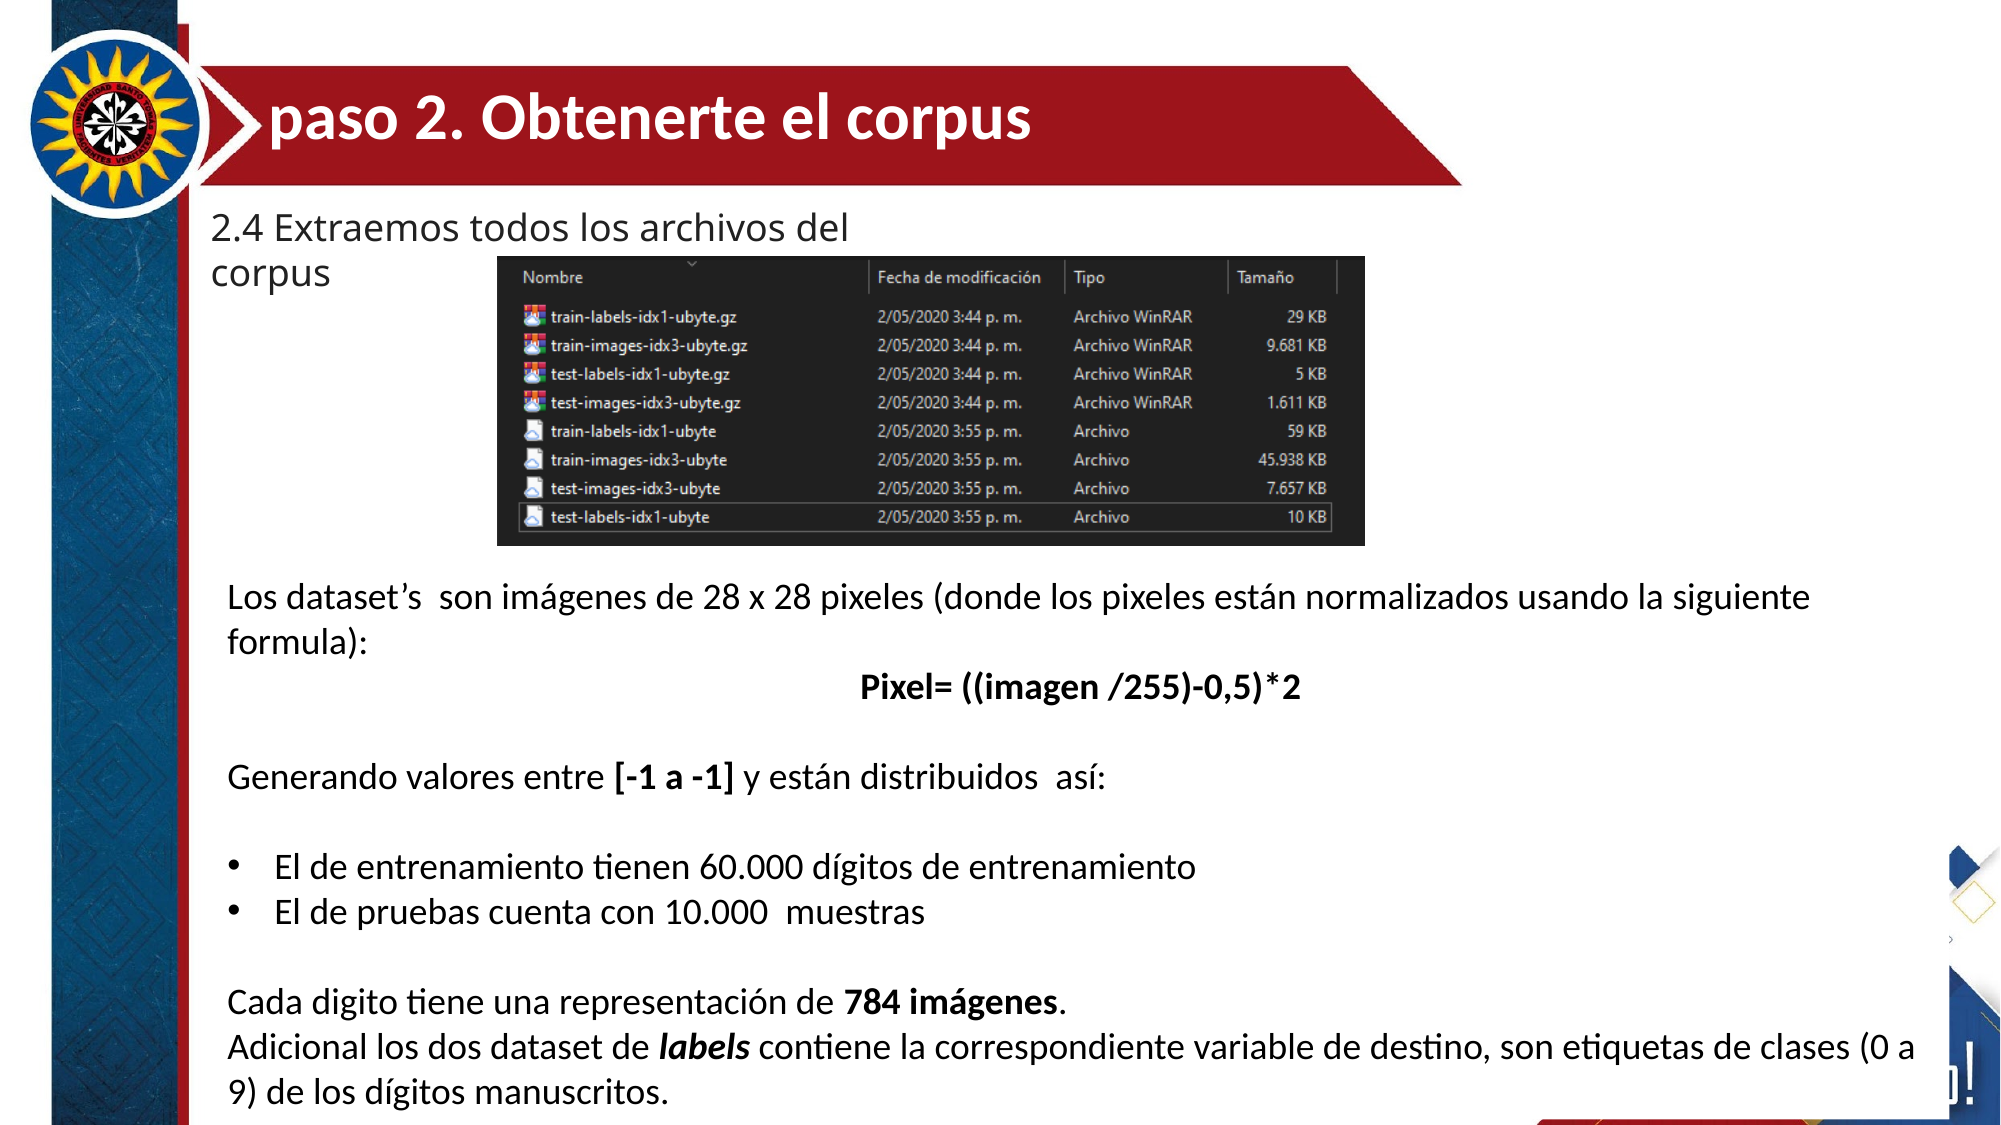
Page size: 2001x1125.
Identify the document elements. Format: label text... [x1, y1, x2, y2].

text_box paso 2. Obtenerte el corpus [253, 65, 1377, 161]
picture [0, 0, 2001, 1125]
text_box Los dataset’s son imágenes de 28 x 28 pixeles (donde los pixeles están normalizados usando la siguiente formula): Pixel= ((imagen /255)-0,5)*2 Generando valores entre [-1 a -1] y están distribuidos así: El de entrenamiento tienen 60.000 dígitos de entrenamiento El de pruebas cuenta con 10.000 muestras Cada digito tiene una representación de 784 imágenes. Adicional los dos dataset de labels contiene la correspondiente variable de destino, son etiquetas de clases (0 a 9) de los dígitos manuscritos. [212, 564, 1950, 1120]
text_box 2.4 Extraemos todos los archivos del corpus [195, 196, 969, 302]
